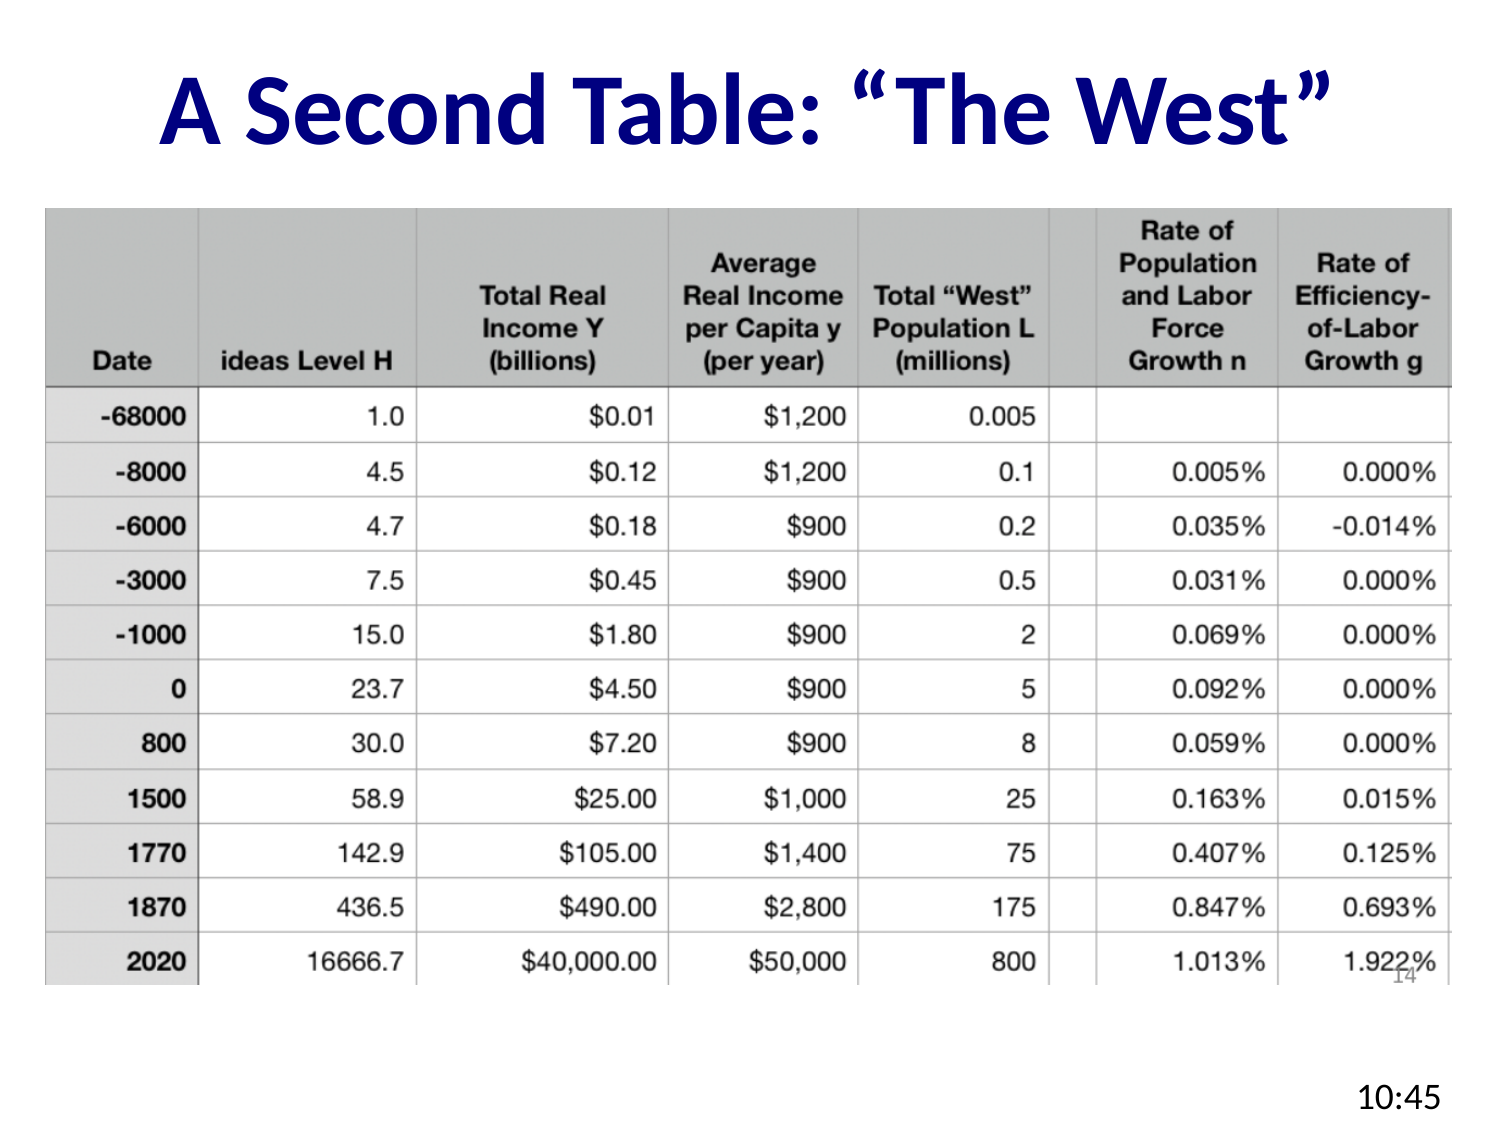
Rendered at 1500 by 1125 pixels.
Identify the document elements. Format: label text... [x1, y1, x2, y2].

title A Second Table: “The West” [44, 0, 1453, 209]
picture [45, 208, 1453, 985]
text_box 10:45 [1348, 1064, 1500, 1125]
